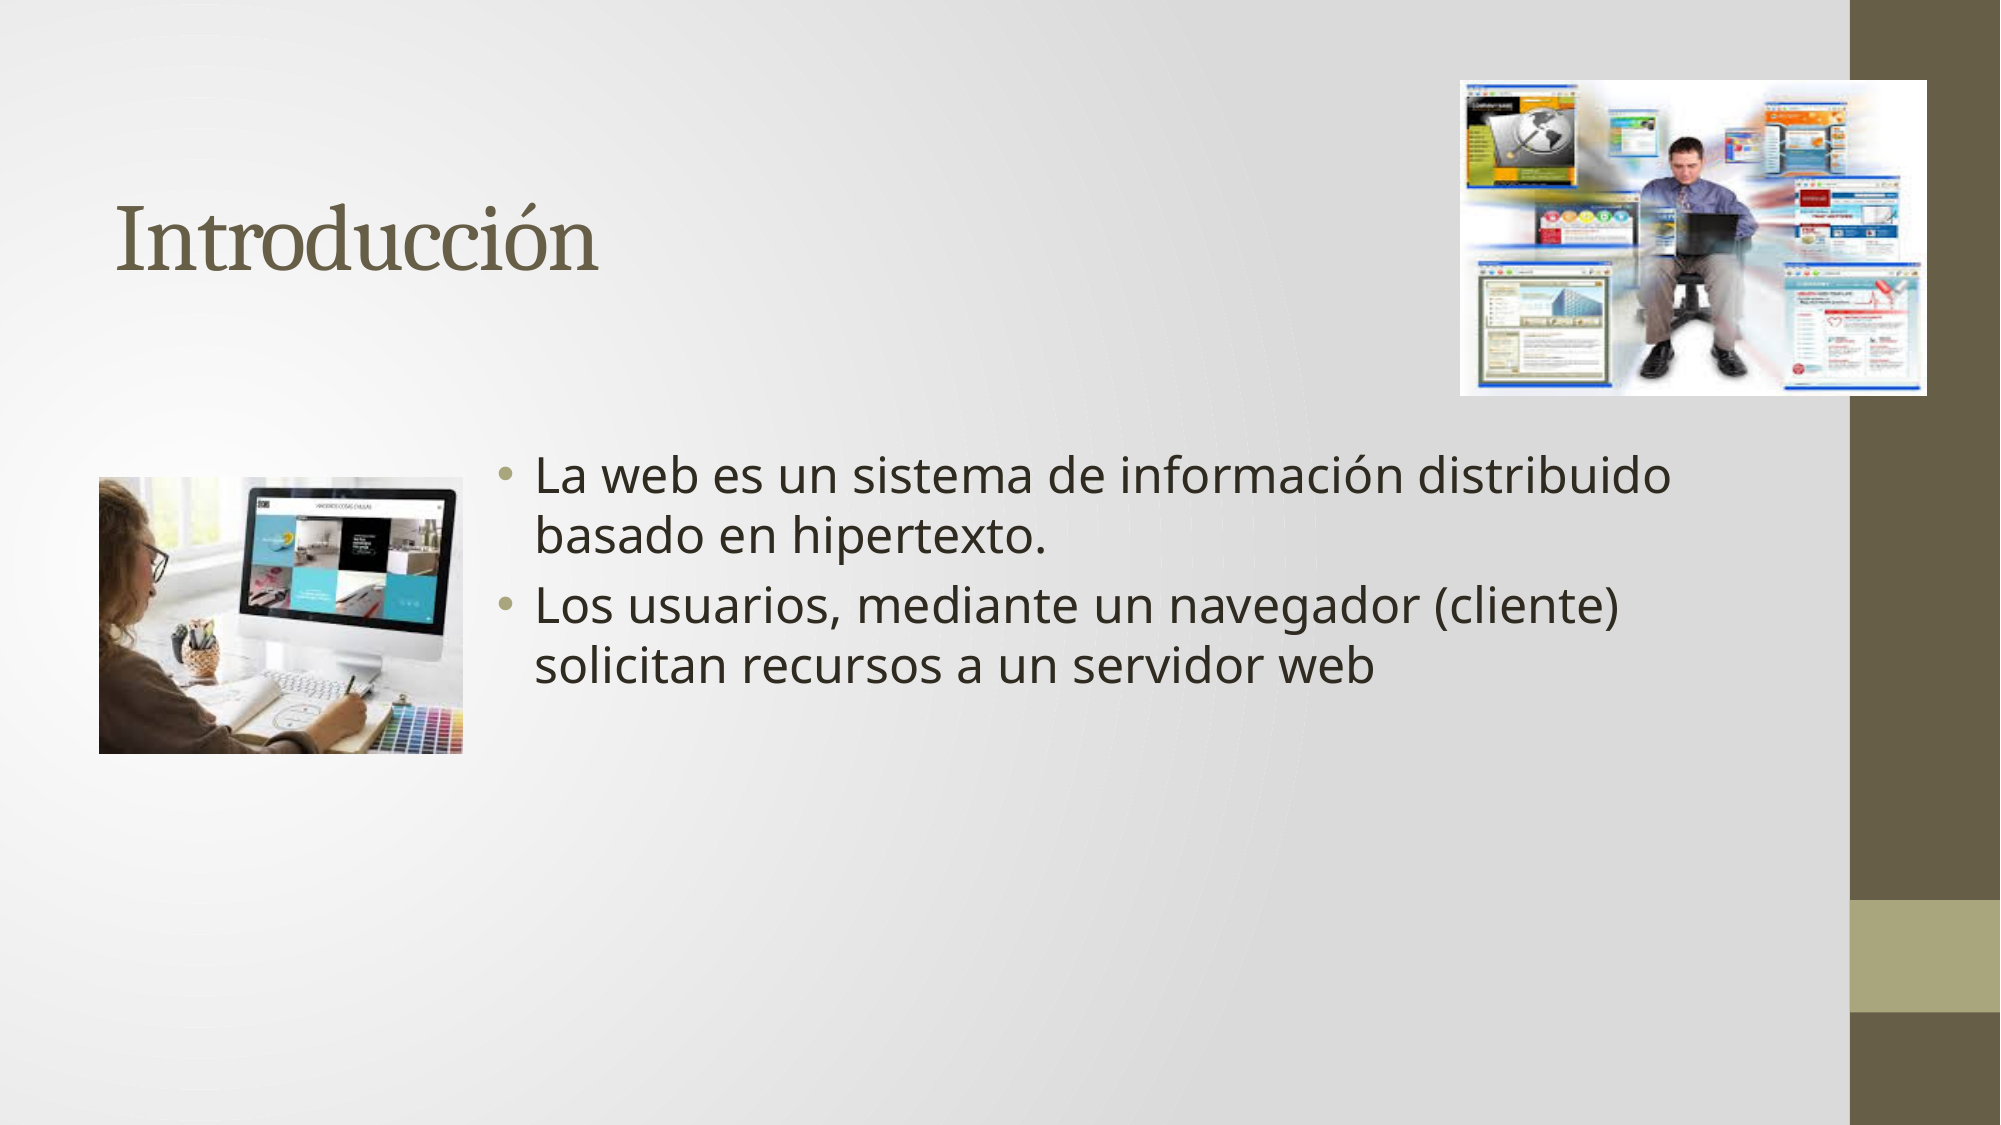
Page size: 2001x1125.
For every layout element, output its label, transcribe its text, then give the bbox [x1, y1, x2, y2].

list La web es un sistema de información distribuido basado en hipertexto. Los usuarios, mediante un navegador (cliente) solicitan recursos a un servidor web [462, 435, 1767, 739]
picture [1460, 79, 1927, 397]
picture [99, 476, 464, 754]
title Introducción [99, 138, 1457, 327]
